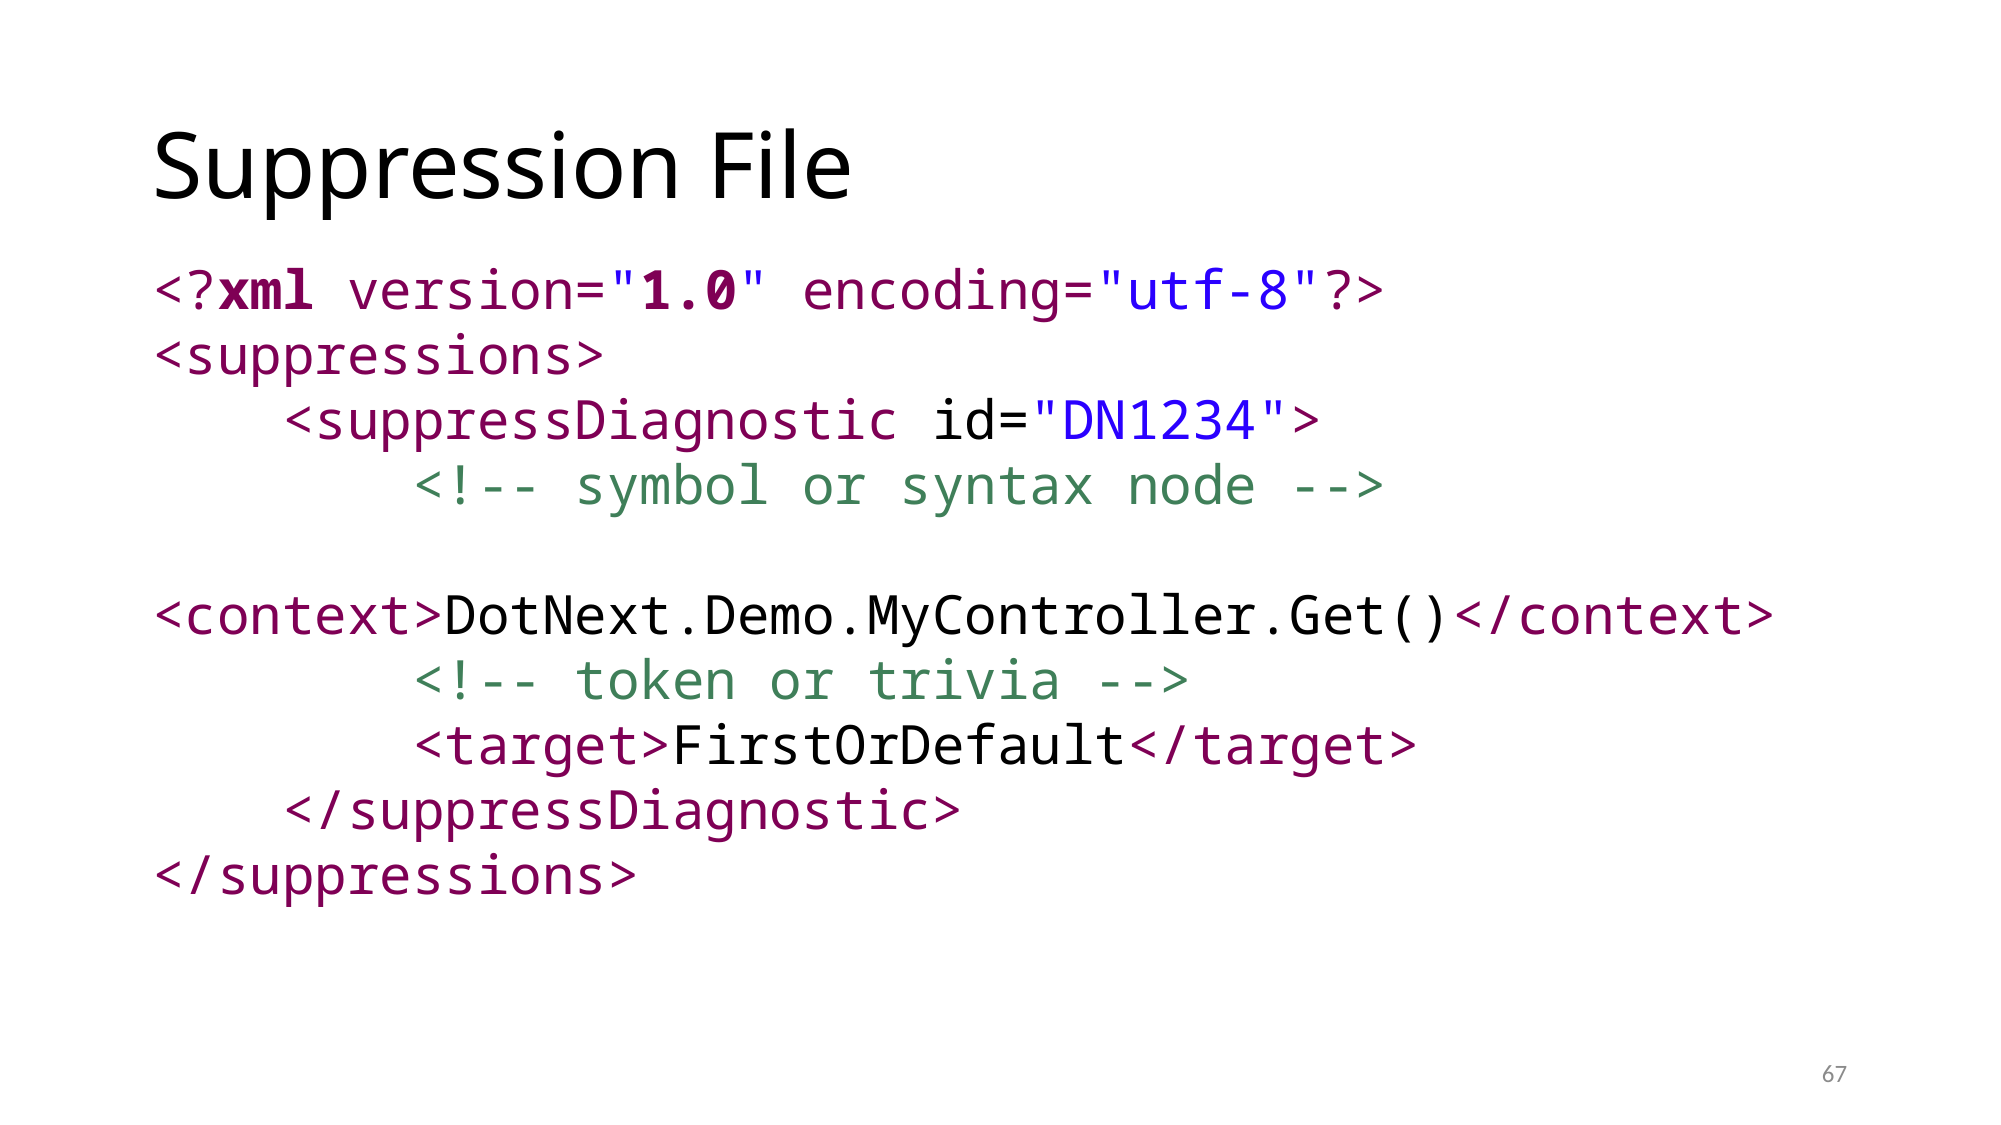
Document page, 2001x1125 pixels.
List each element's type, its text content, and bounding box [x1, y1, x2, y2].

list <?xml version="1.0" encoding="utf-8"?> <suppressions> <suppressDiagnostic id="DN1234"> <!-- symbol or syntax node --> <context>DotNext.Demo.MyController.Get()</context> <!-- token or trivia --> <target>FirstOrDefault</target> </suppressDiagnostic> </suppressions> [137, 247, 1907, 913]
slide_number 67 [1412, 1042, 1863, 1103]
title Suppression File [137, 59, 1863, 247]
